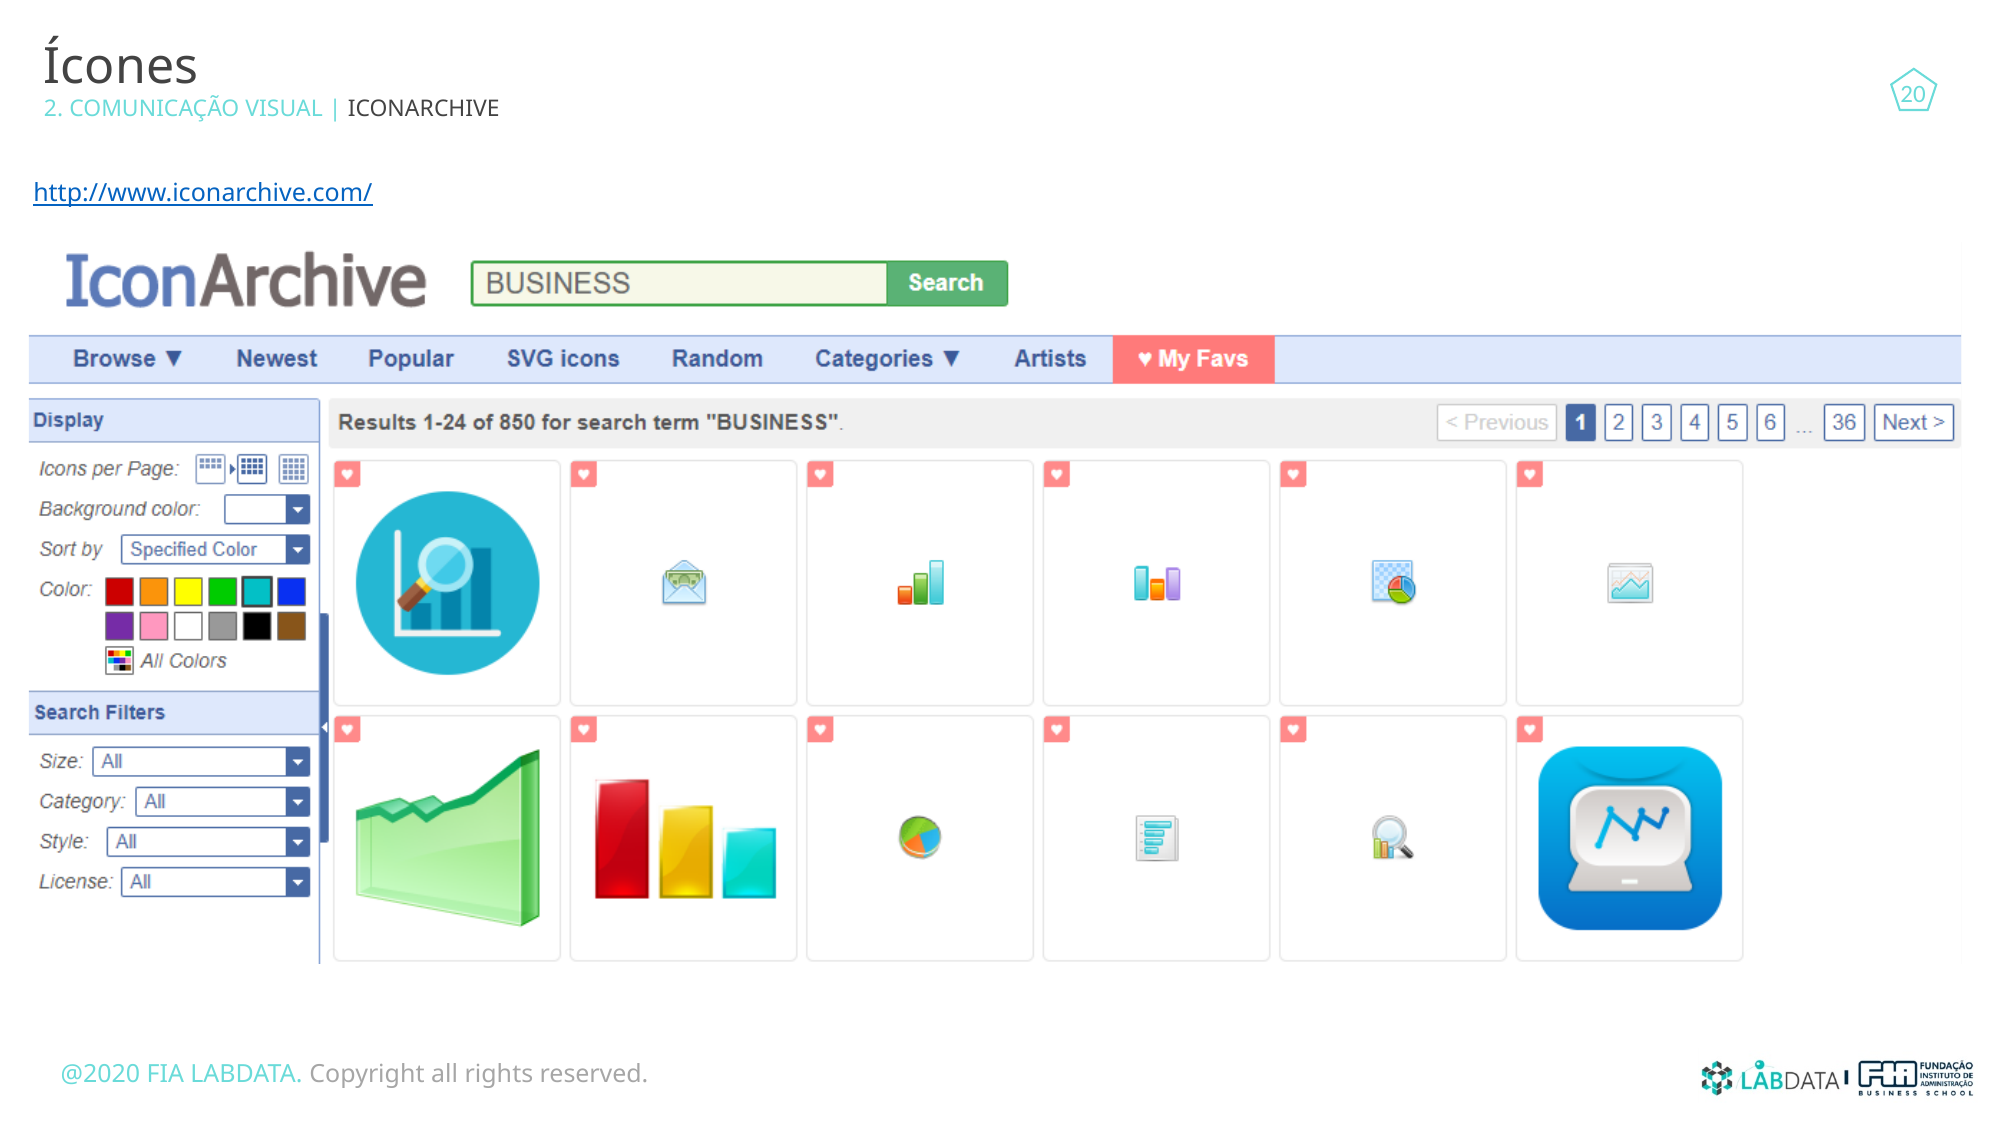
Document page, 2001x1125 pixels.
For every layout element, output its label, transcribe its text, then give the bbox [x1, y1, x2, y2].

text_box [1890, 67, 1938, 112]
picture [28, 242, 1962, 964]
picture [1698, 1048, 1979, 1103]
slide_number @2020 FIA LABDATA. Copyright all rights reserved. [45, 1042, 721, 1103]
text_box Ícones 2. COMUNICAÇÃO VISUAL | ICONARCHIVE [28, 18, 1116, 136]
text_box http://www.iconarchive.com/ [18, 169, 388, 218]
text_box 20 [1875, 62, 1941, 123]
